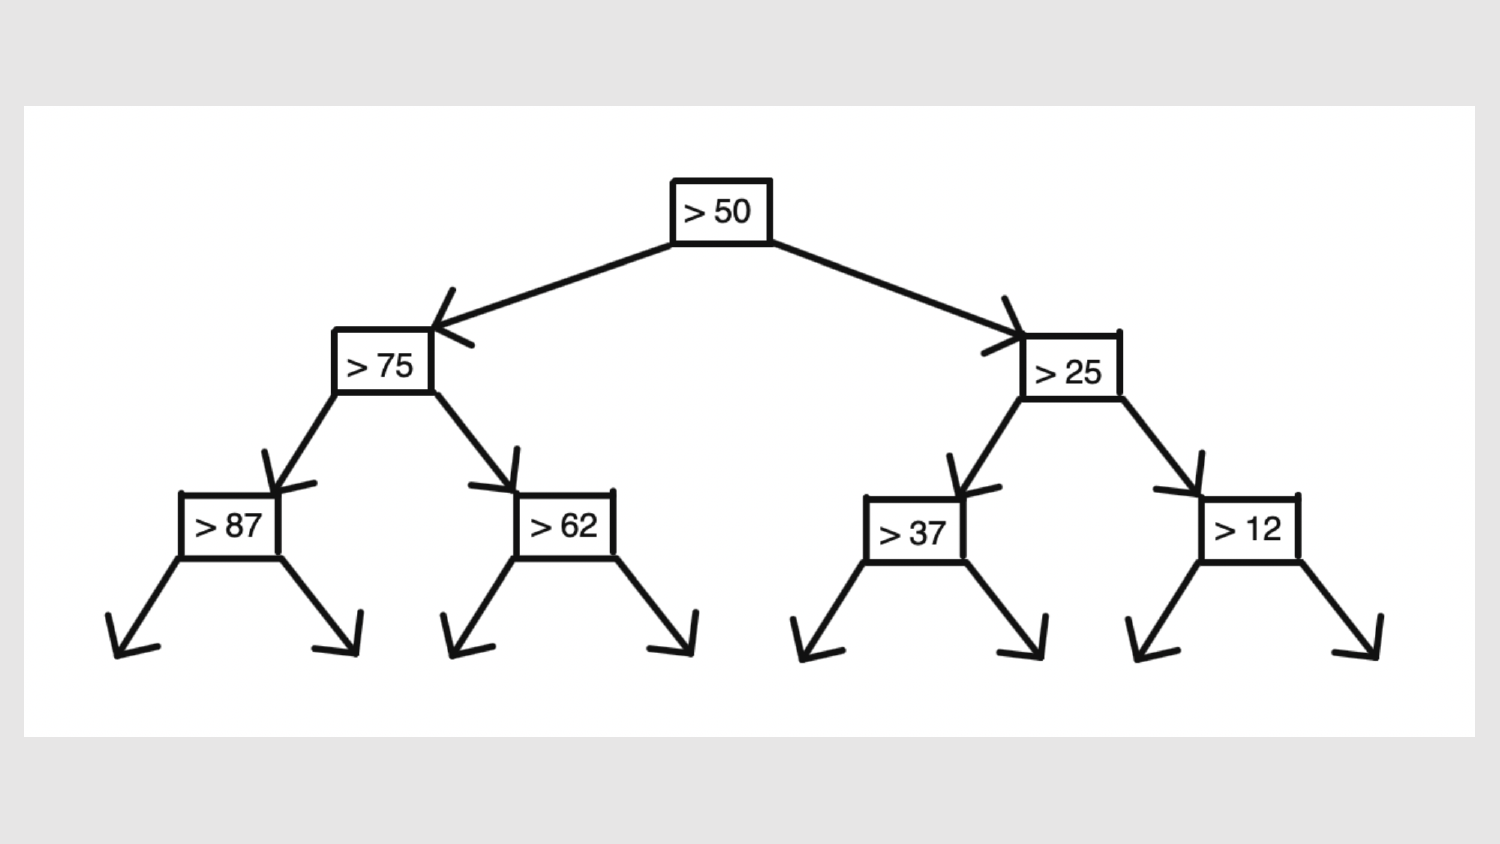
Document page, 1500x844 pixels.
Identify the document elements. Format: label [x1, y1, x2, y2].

picture [24, 106, 1476, 737]
